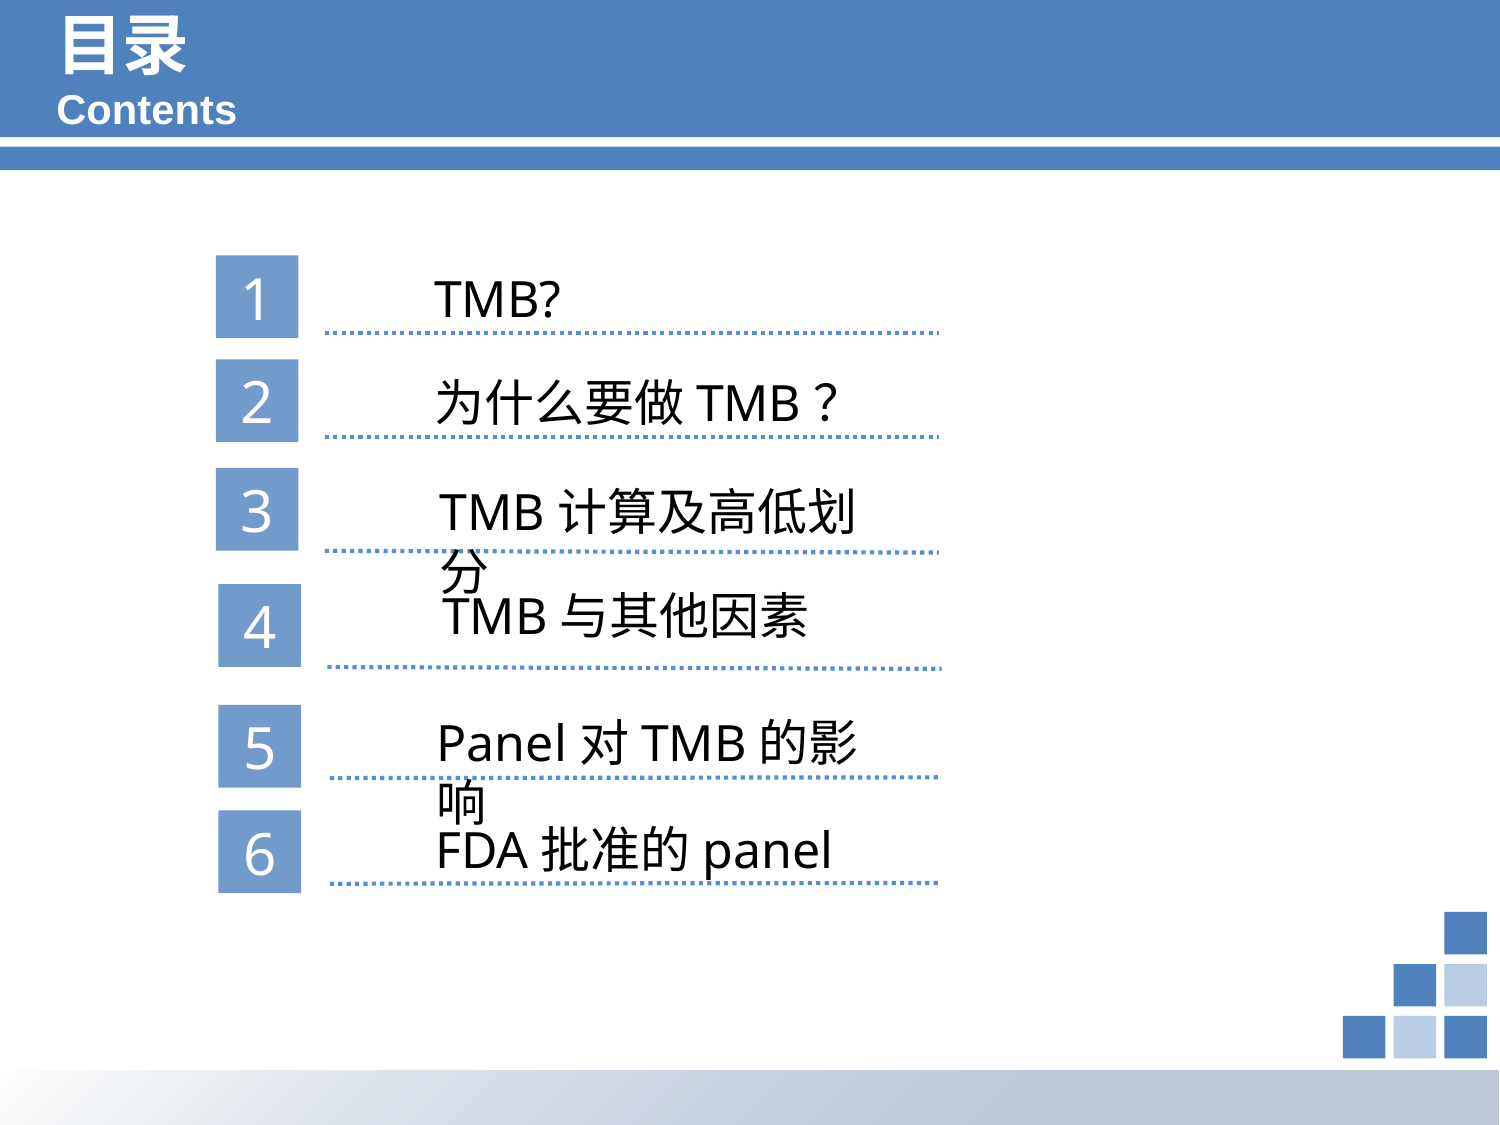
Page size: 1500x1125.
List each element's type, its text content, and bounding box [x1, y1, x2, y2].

text_box 3 [214, 466, 301, 553]
text_box Panel对TMB的影响 [421, 704, 916, 775]
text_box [327, 666, 942, 670]
text_box TMB? [419, 259, 913, 332]
text_box 1 [214, 253, 301, 340]
text_box 6 [216, 808, 303, 895]
text_box [0, 144, 1500, 172]
text_box Panel对TMB的影响 [421, 787, 916, 839]
text_box 4 [216, 582, 303, 669]
text_box 5 [216, 703, 303, 790]
text_box [0, 1068, 1500, 1125]
title 目录 Contents [41, 4, 1466, 132]
text_box TMB与其他因素 [427, 576, 921, 652]
text_box 为什么要做TMB？ [419, 363, 913, 436]
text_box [1342, 911, 1488, 1059]
text_box TMB计算及高低划分 [425, 561, 919, 609]
text_box TMB计算及高低划分 [425, 473, 919, 549]
text_box 2 [214, 357, 301, 444]
text_box [0, 0, 1500, 139]
text_box FDA批准的panel [420, 811, 849, 881]
